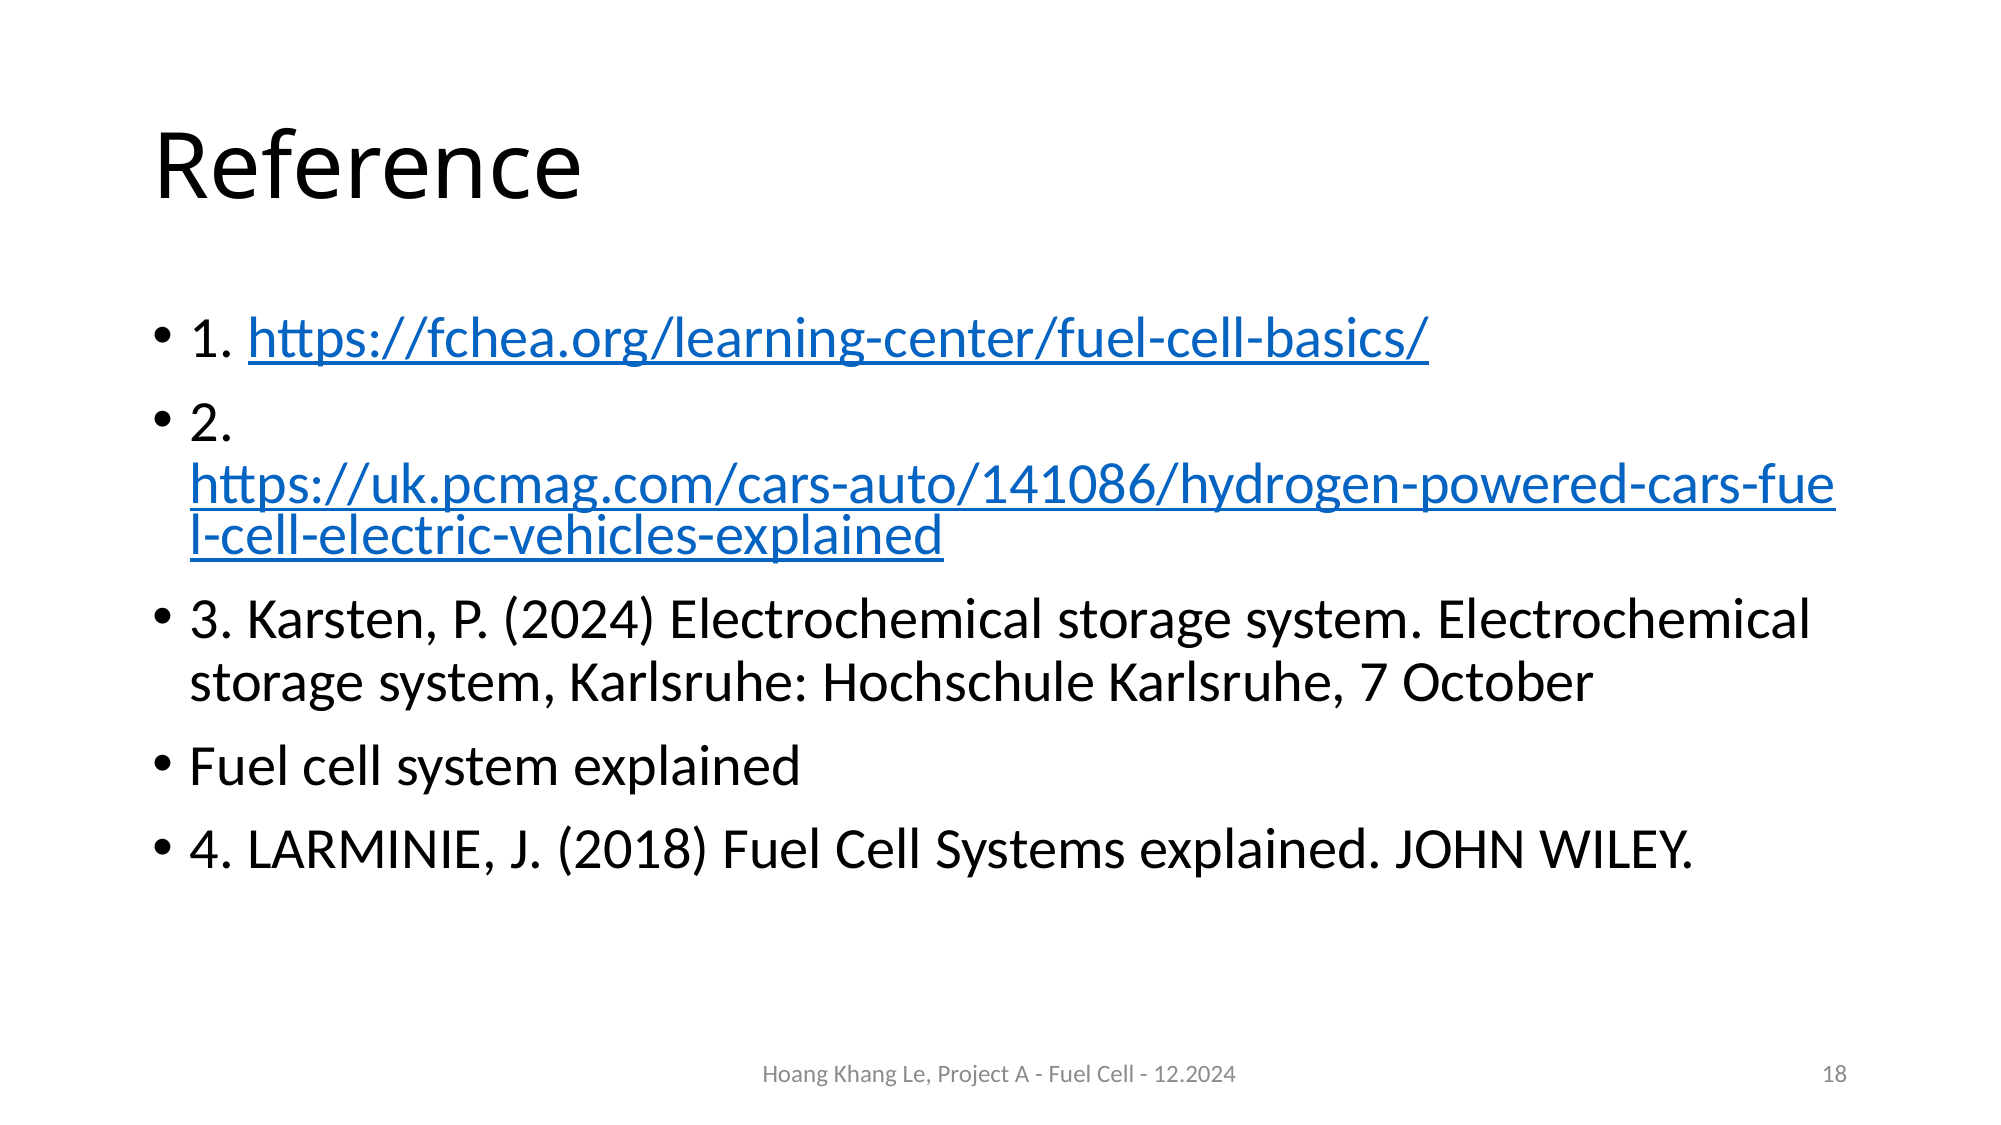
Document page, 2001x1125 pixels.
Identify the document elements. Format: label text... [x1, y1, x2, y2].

slide_number 18 [1412, 1042, 1863, 1103]
title Reference [137, 59, 1863, 278]
list 1. https://fchea.org/learning-center/fuel-cell-basics/ 2. https://uk.pcmag.com/cars-auto/141086/hydrogen-powered-cars-fuel-cell-electric-vehicles-explained 3. Karsten, P. (2024) Electrochemical storage system. Electrochemical storage system, Karlsruhe: Hochschule Karlsruhe, 7 October Fuel cell system explained 4. LARMINIE, J. (2018) Fuel Cell Systems explained. JOHN WILEY. [137, 299, 1863, 1014]
footer Hoang Khang Le, Project A - Fuel Cell - 12.2024 [662, 1042, 1338, 1103]
